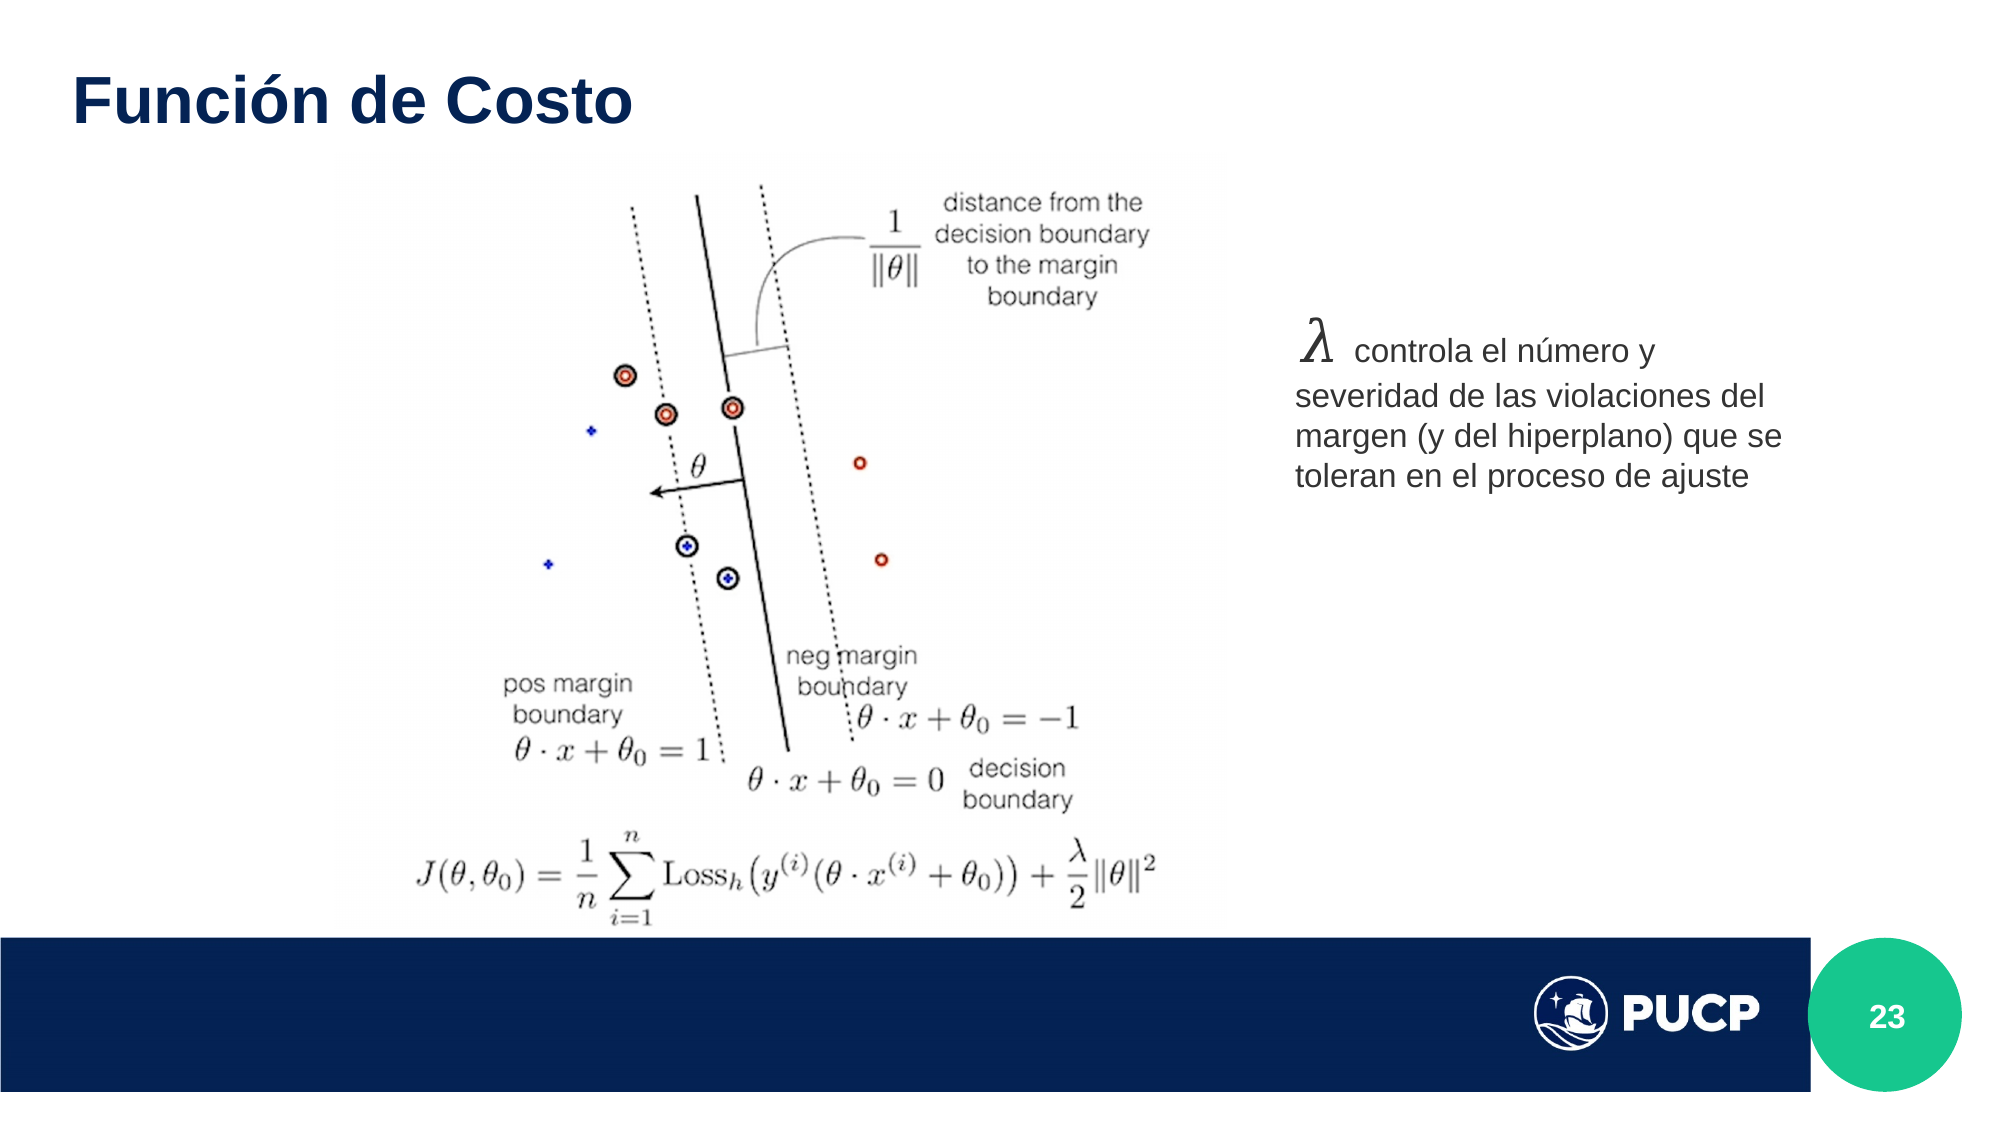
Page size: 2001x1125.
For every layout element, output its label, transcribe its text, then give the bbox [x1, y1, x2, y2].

picture [0, 937, 1811, 1092]
text_box 𝜆 controla el número y severidad de las violaciones del margen (y del hiperplano) que se toleran en el proceso de ajuste [1280, 296, 1818, 502]
text_box Función de Costo [57, 50, 1837, 153]
slide_number 23 [1836, 984, 1939, 1045]
picture [334, 152, 1227, 929]
